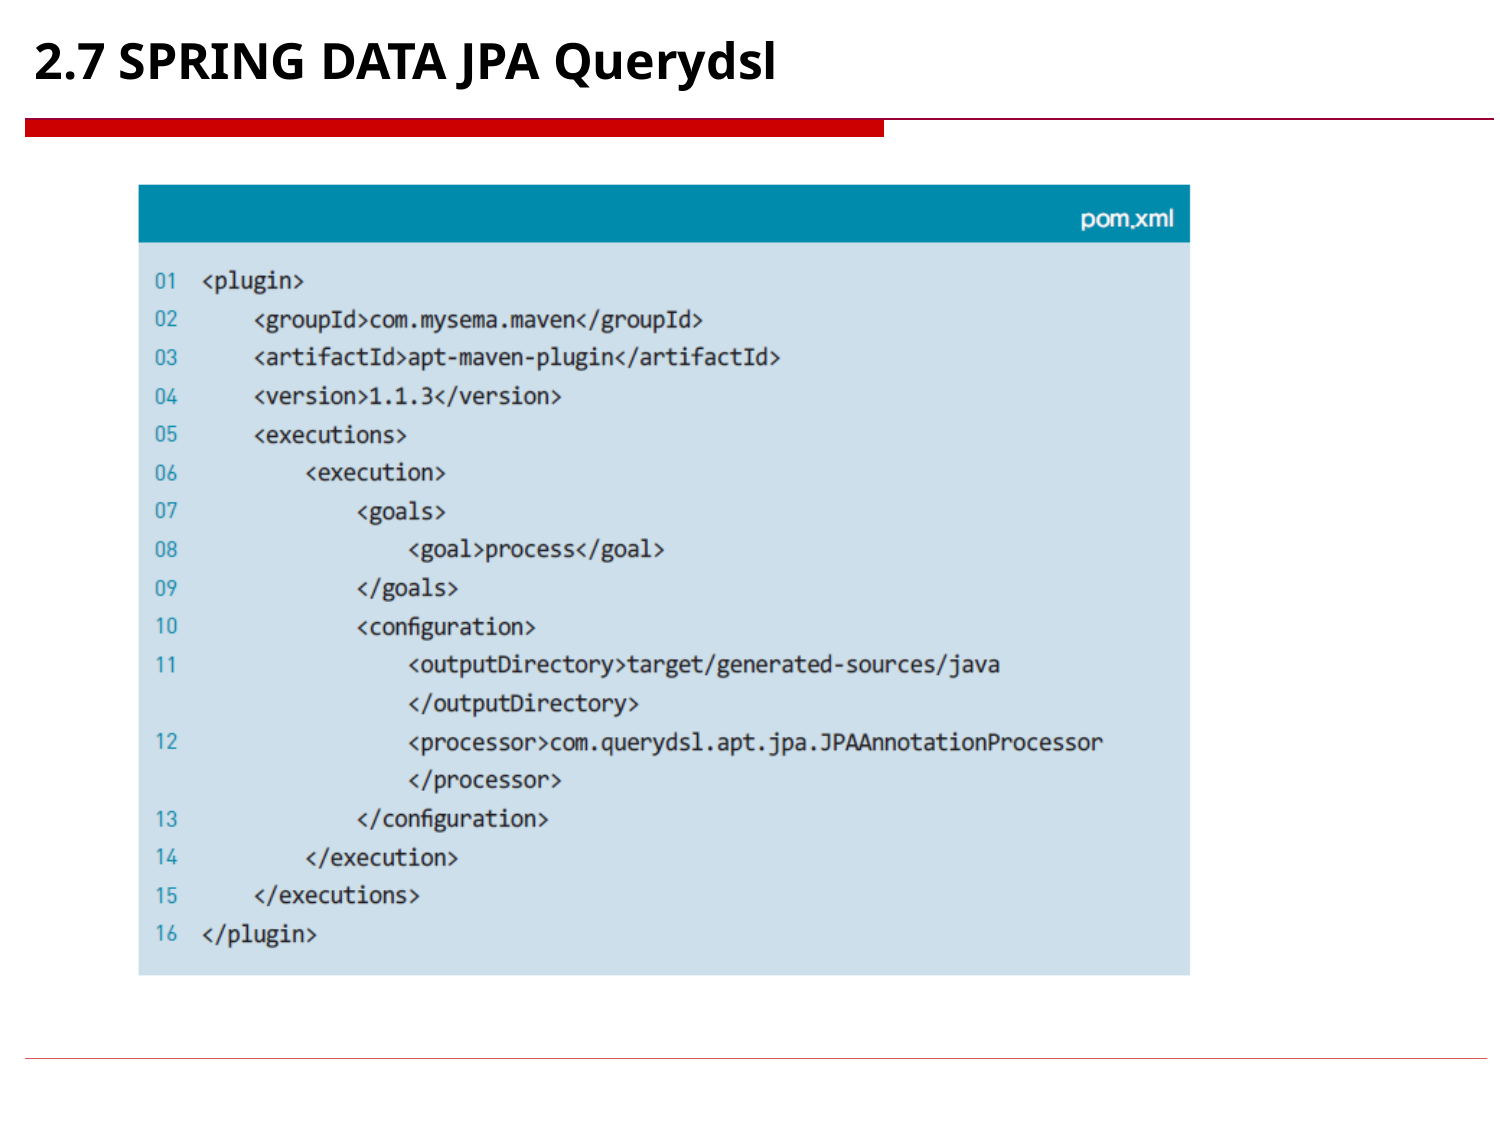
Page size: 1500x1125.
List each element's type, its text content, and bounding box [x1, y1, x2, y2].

picture [123, 172, 1209, 990]
title 2.7 SPRING DATA JPA Querydsl [19, 23, 1370, 96]
